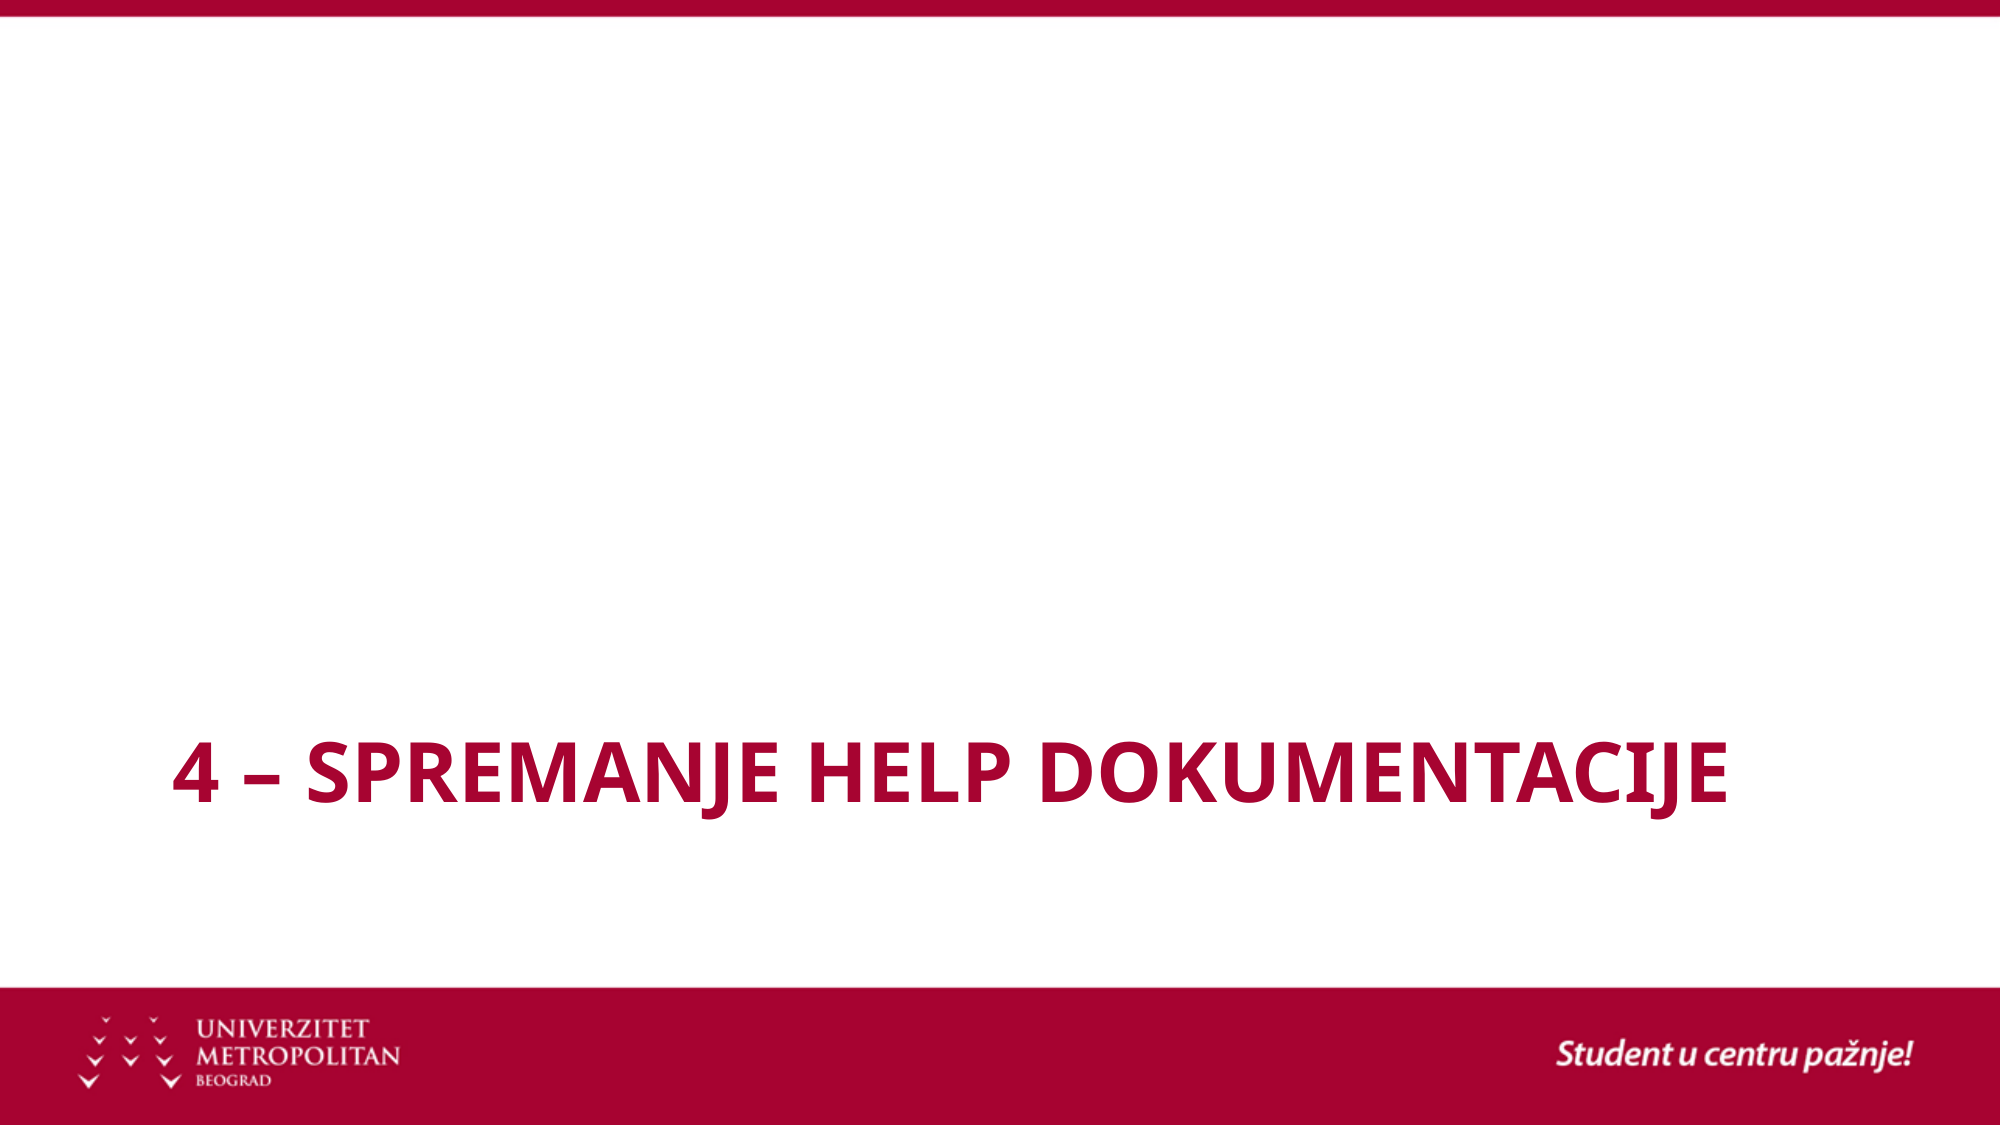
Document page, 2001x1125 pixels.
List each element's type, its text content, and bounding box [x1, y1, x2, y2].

title 4 – Spremanje Help dokumentacije [157, 722, 1858, 947]
picture [0, 0, 2000, 1125]
